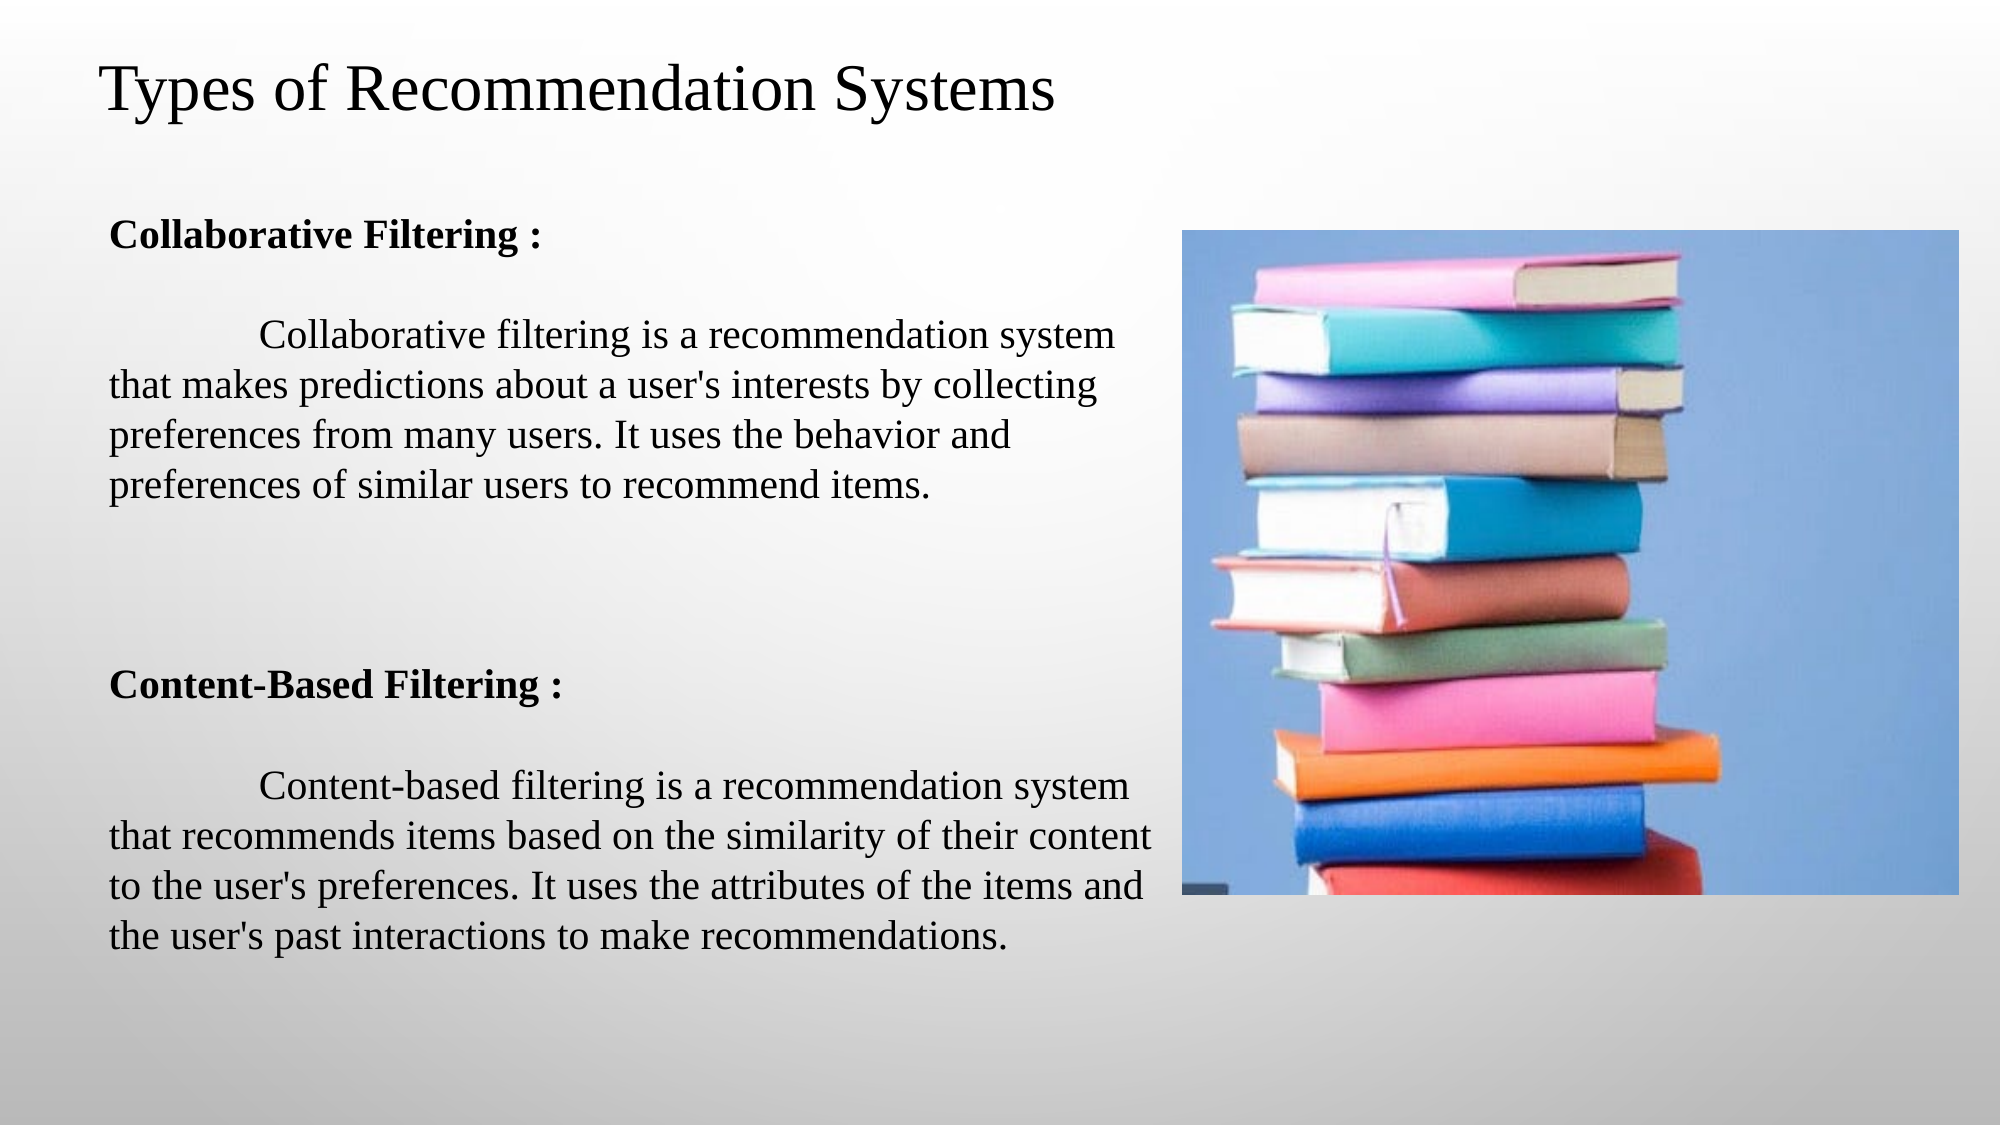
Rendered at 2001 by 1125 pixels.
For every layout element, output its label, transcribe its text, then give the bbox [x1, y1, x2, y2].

text_box Types of Recommendation Systems [83, 36, 1707, 131]
text_box Collaborative Filtering : Collaborative filtering is a recommendation system that makes predictions about a user's interests by collecting preferences from many users. It uses the behavior and preferences of similar users to recommend items. Content-Based Filtering : Content-based filtering is a recommendation system that recommends items based on the similarity of their content to the user's preferences. It uses the attributes of the items and the user's past interactions to make recommendations. [94, 199, 1177, 1015]
picture [0, 0, 2000, 1125]
